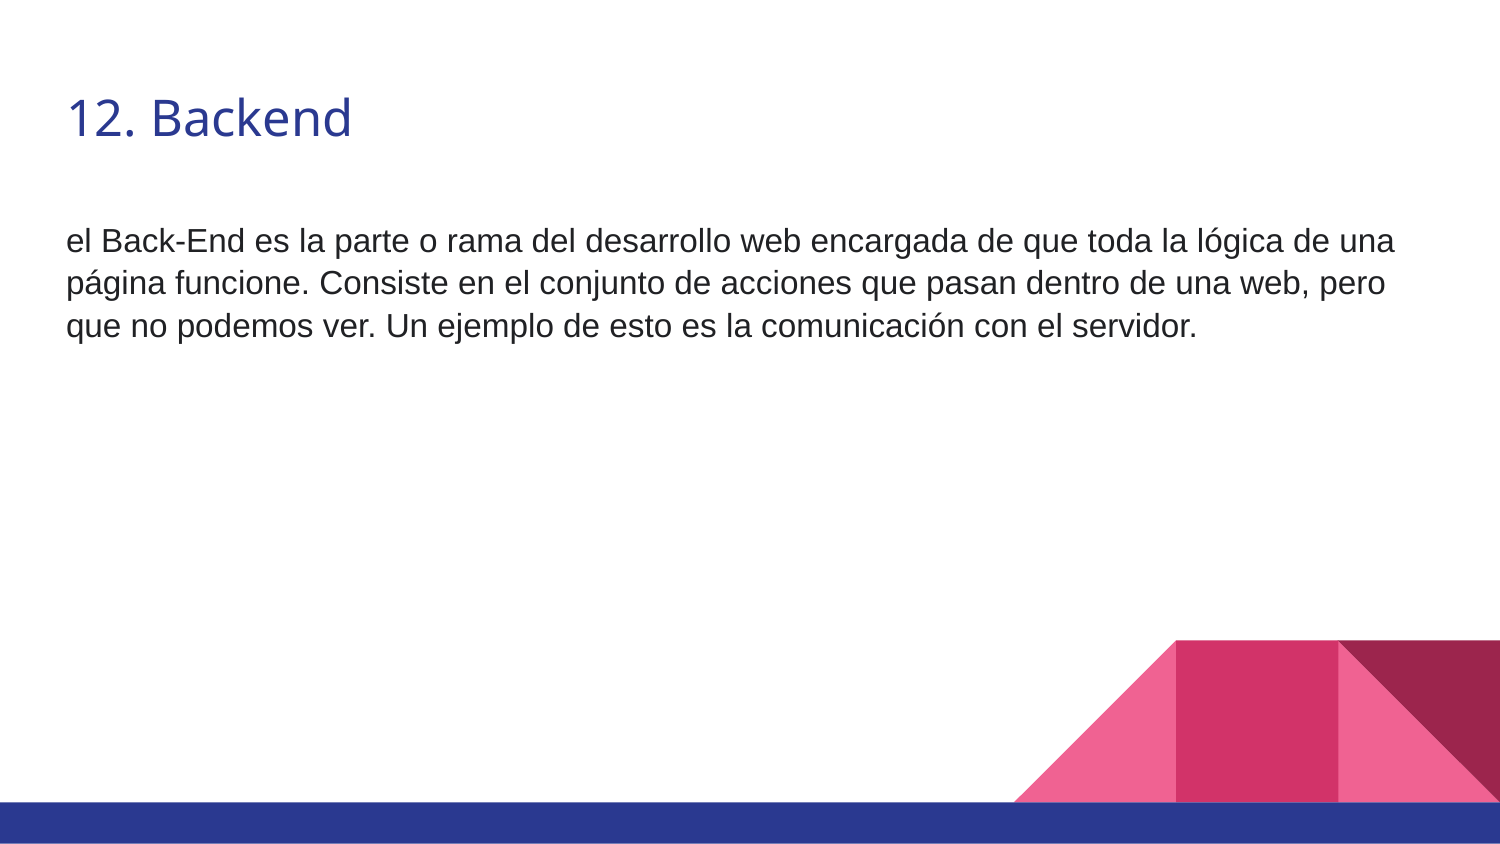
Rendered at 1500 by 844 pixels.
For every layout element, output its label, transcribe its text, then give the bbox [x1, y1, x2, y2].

title 12. Backend [51, 67, 1449, 167]
list el Back-End es la parte o rama del desarrollo web encargada de que toda la lógica de una página funcione. Consiste en el conjunto de acciones que pasan dentro de una web, pero que no podemos ver. Un ejemplo de esto es la comunicación con el servidor. [51, 201, 1449, 750]
